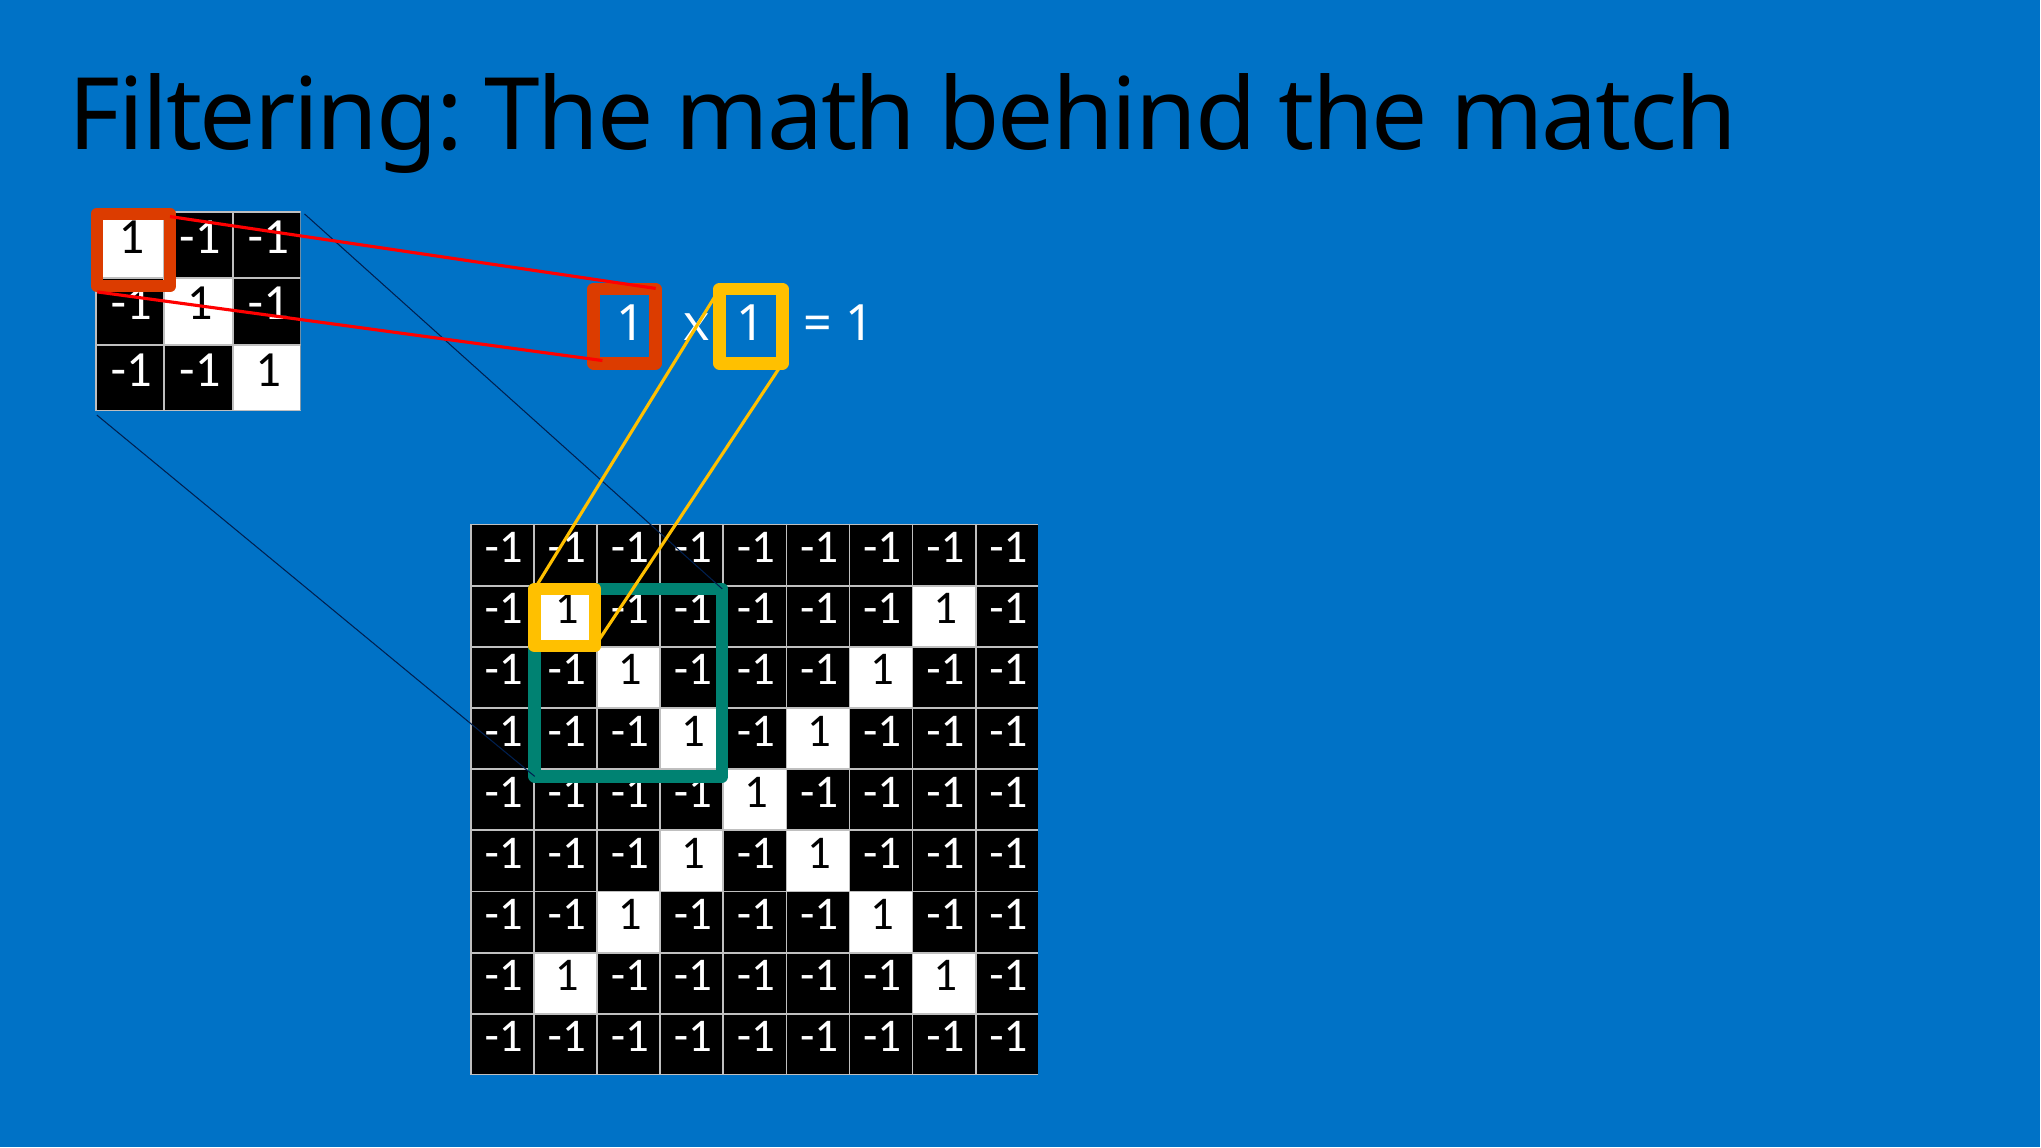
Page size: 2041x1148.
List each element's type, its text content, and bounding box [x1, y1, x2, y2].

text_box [532, 288, 720, 592]
title Filtering: The math behind the match [45, 48, 1996, 199]
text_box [169, 216, 656, 289]
text_box 1 x 1 = 1 [723, 273, 905, 376]
picture [94, 210, 303, 413]
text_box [304, 213, 723, 363]
text_box [723, 288, 783, 363]
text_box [304, 361, 532, 414]
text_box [594, 363, 783, 647]
picture [469, 523, 1041, 1077]
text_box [96, 291, 603, 361]
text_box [96, 414, 536, 777]
